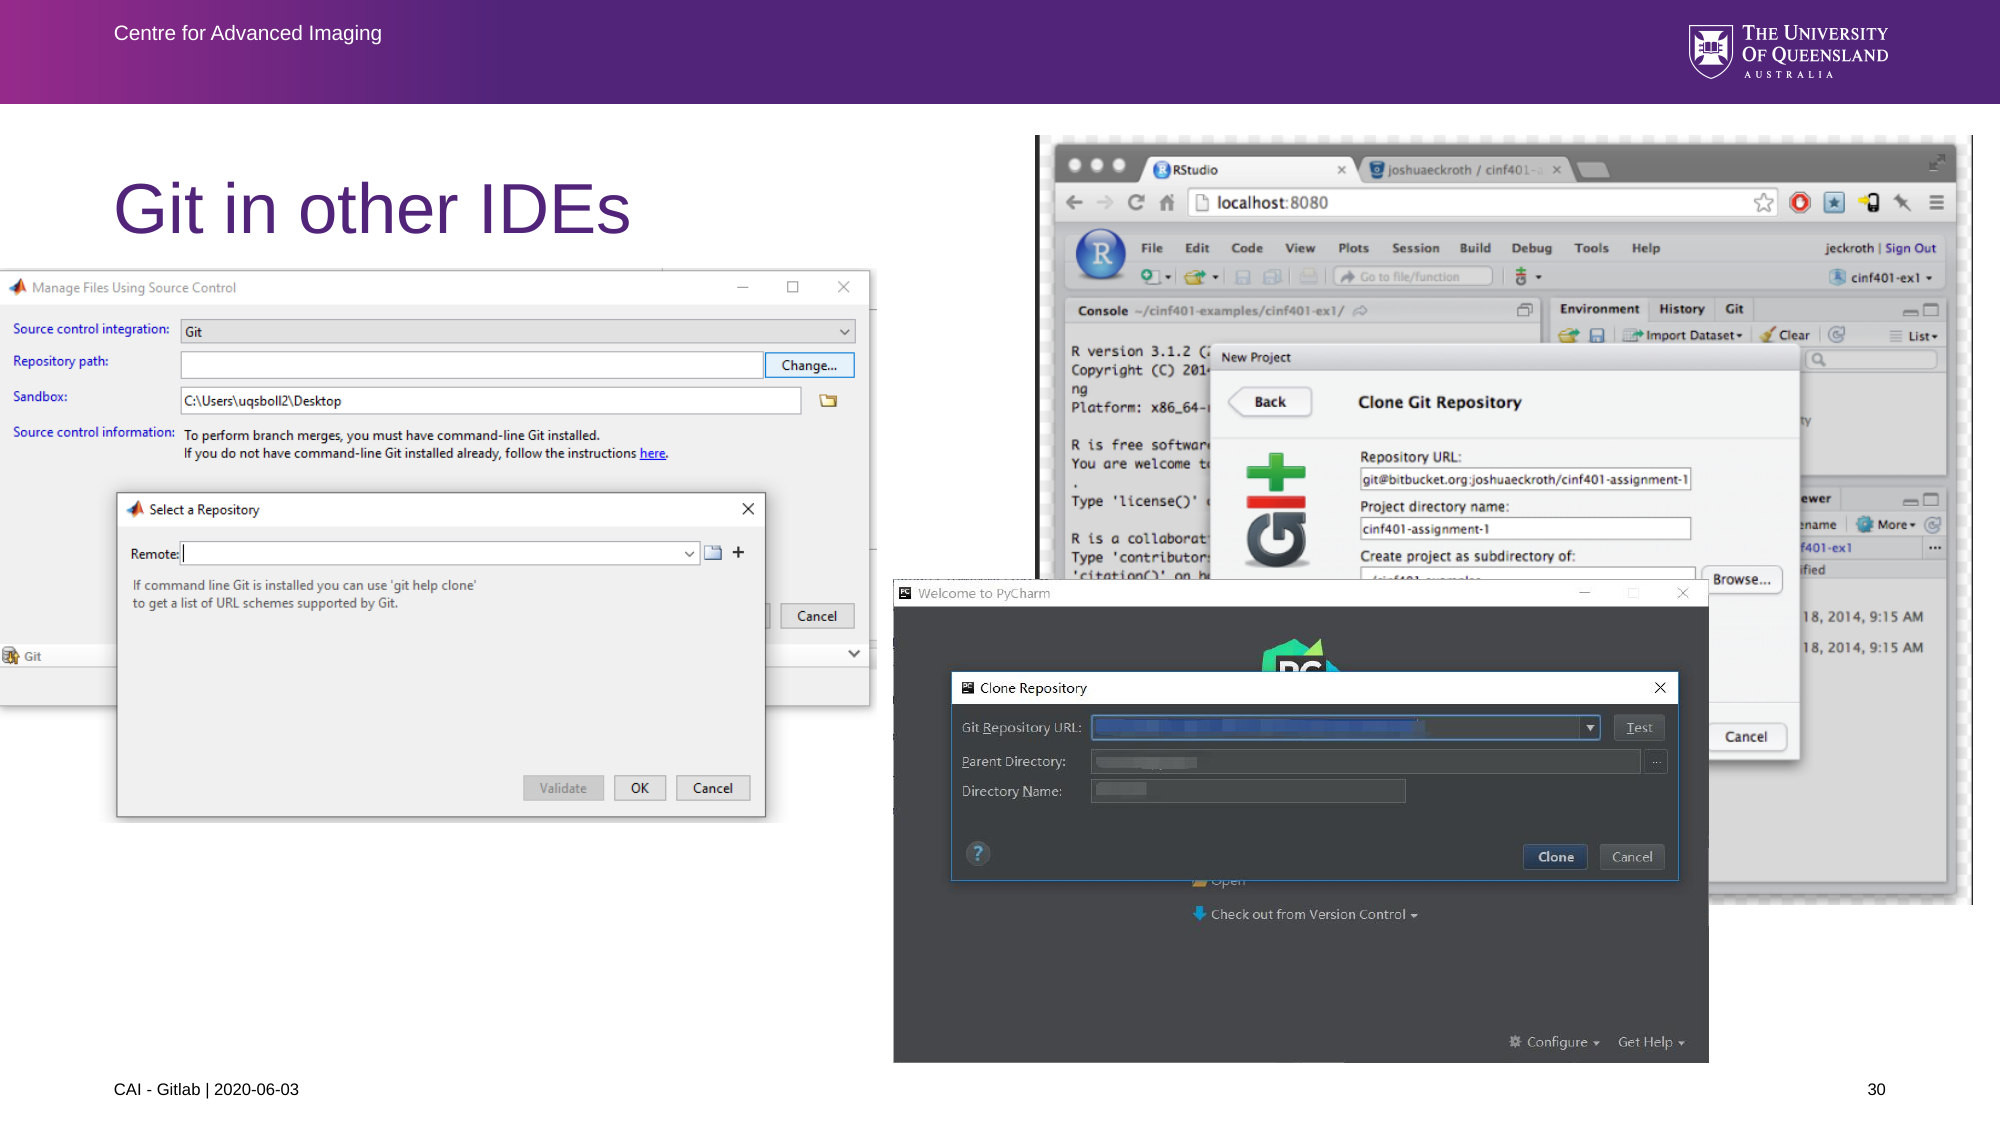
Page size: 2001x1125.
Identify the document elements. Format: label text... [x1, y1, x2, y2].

title Git in other IDEs [114, 172, 1035, 250]
picture [0, 268, 877, 823]
picture [893, 135, 1973, 1063]
slide_number Centre for Advanced Imaging [114, 24, 666, 72]
slide_number 30 [1838, 1069, 1886, 1109]
picture [1689, 25, 1888, 79]
footer CAI - Gitlab | 2020-06-03 [114, 1069, 666, 1109]
